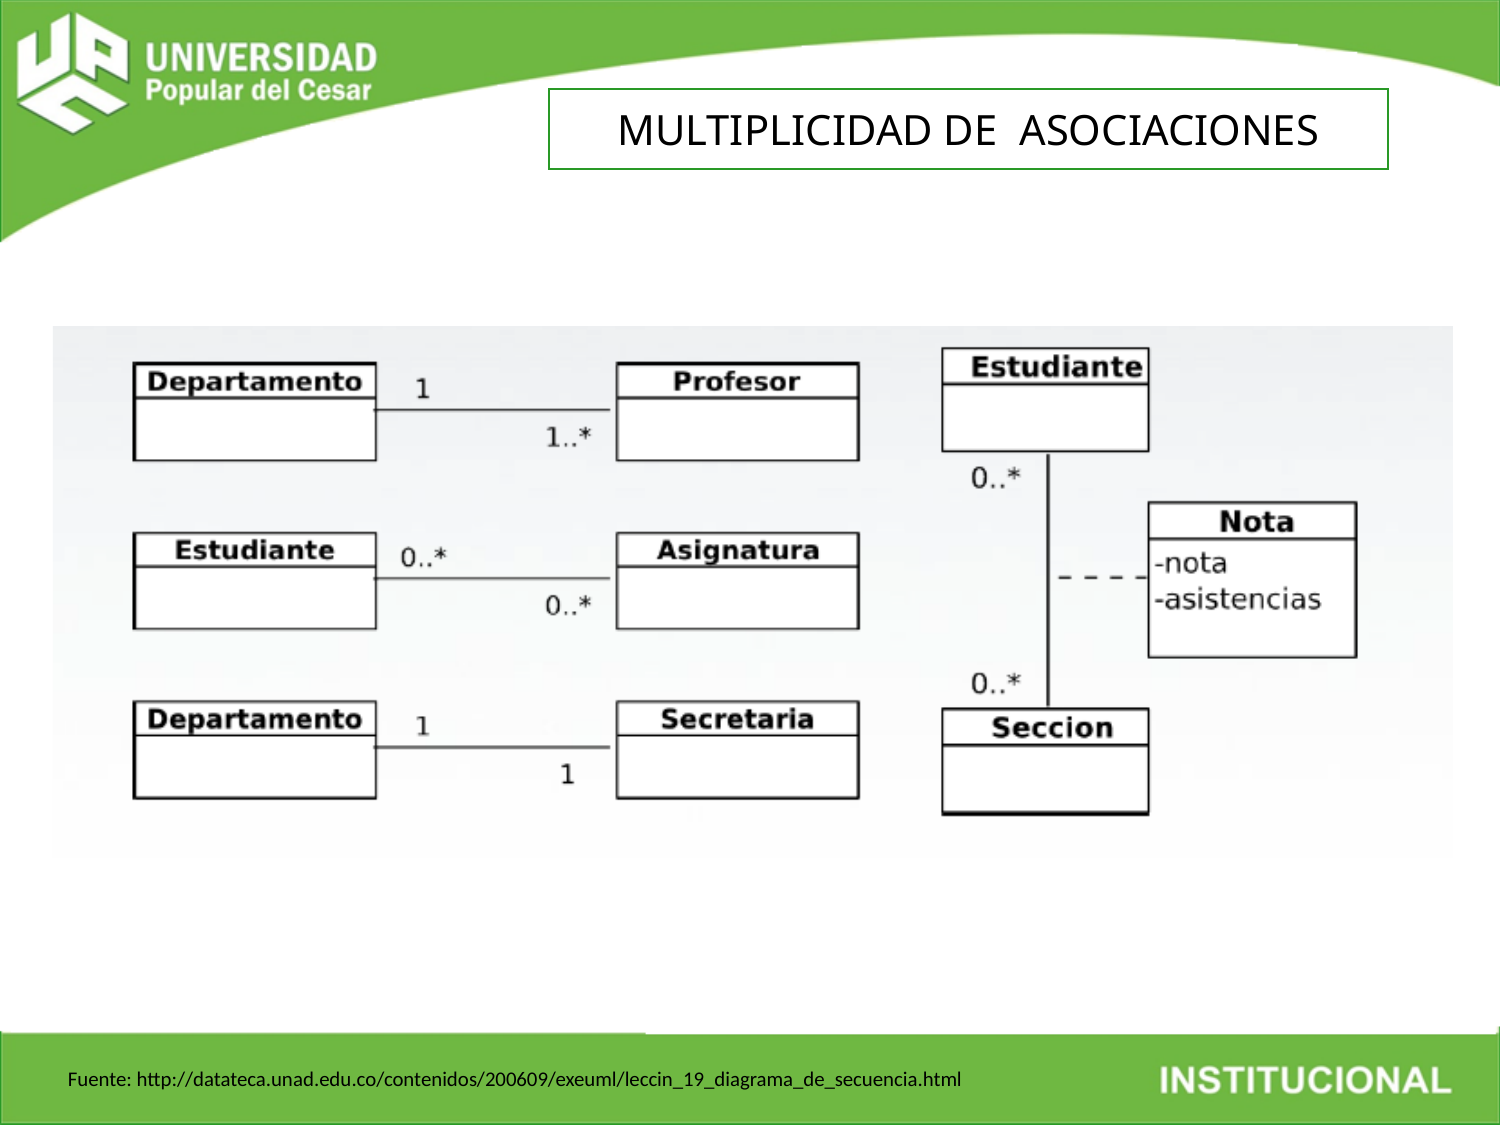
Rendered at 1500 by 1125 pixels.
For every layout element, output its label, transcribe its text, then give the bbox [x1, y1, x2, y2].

text_box Fuente: http://datateca.unad.edu.co/contenidos/200609/exeuml/leccin_19_diagrama_de_secuencia.html [53, 1058, 1412, 1099]
picture [0, 0, 1500, 1125]
text_box MULTIPLICIDAD DE ASOCIACIONES [549, 88, 1388, 170]
